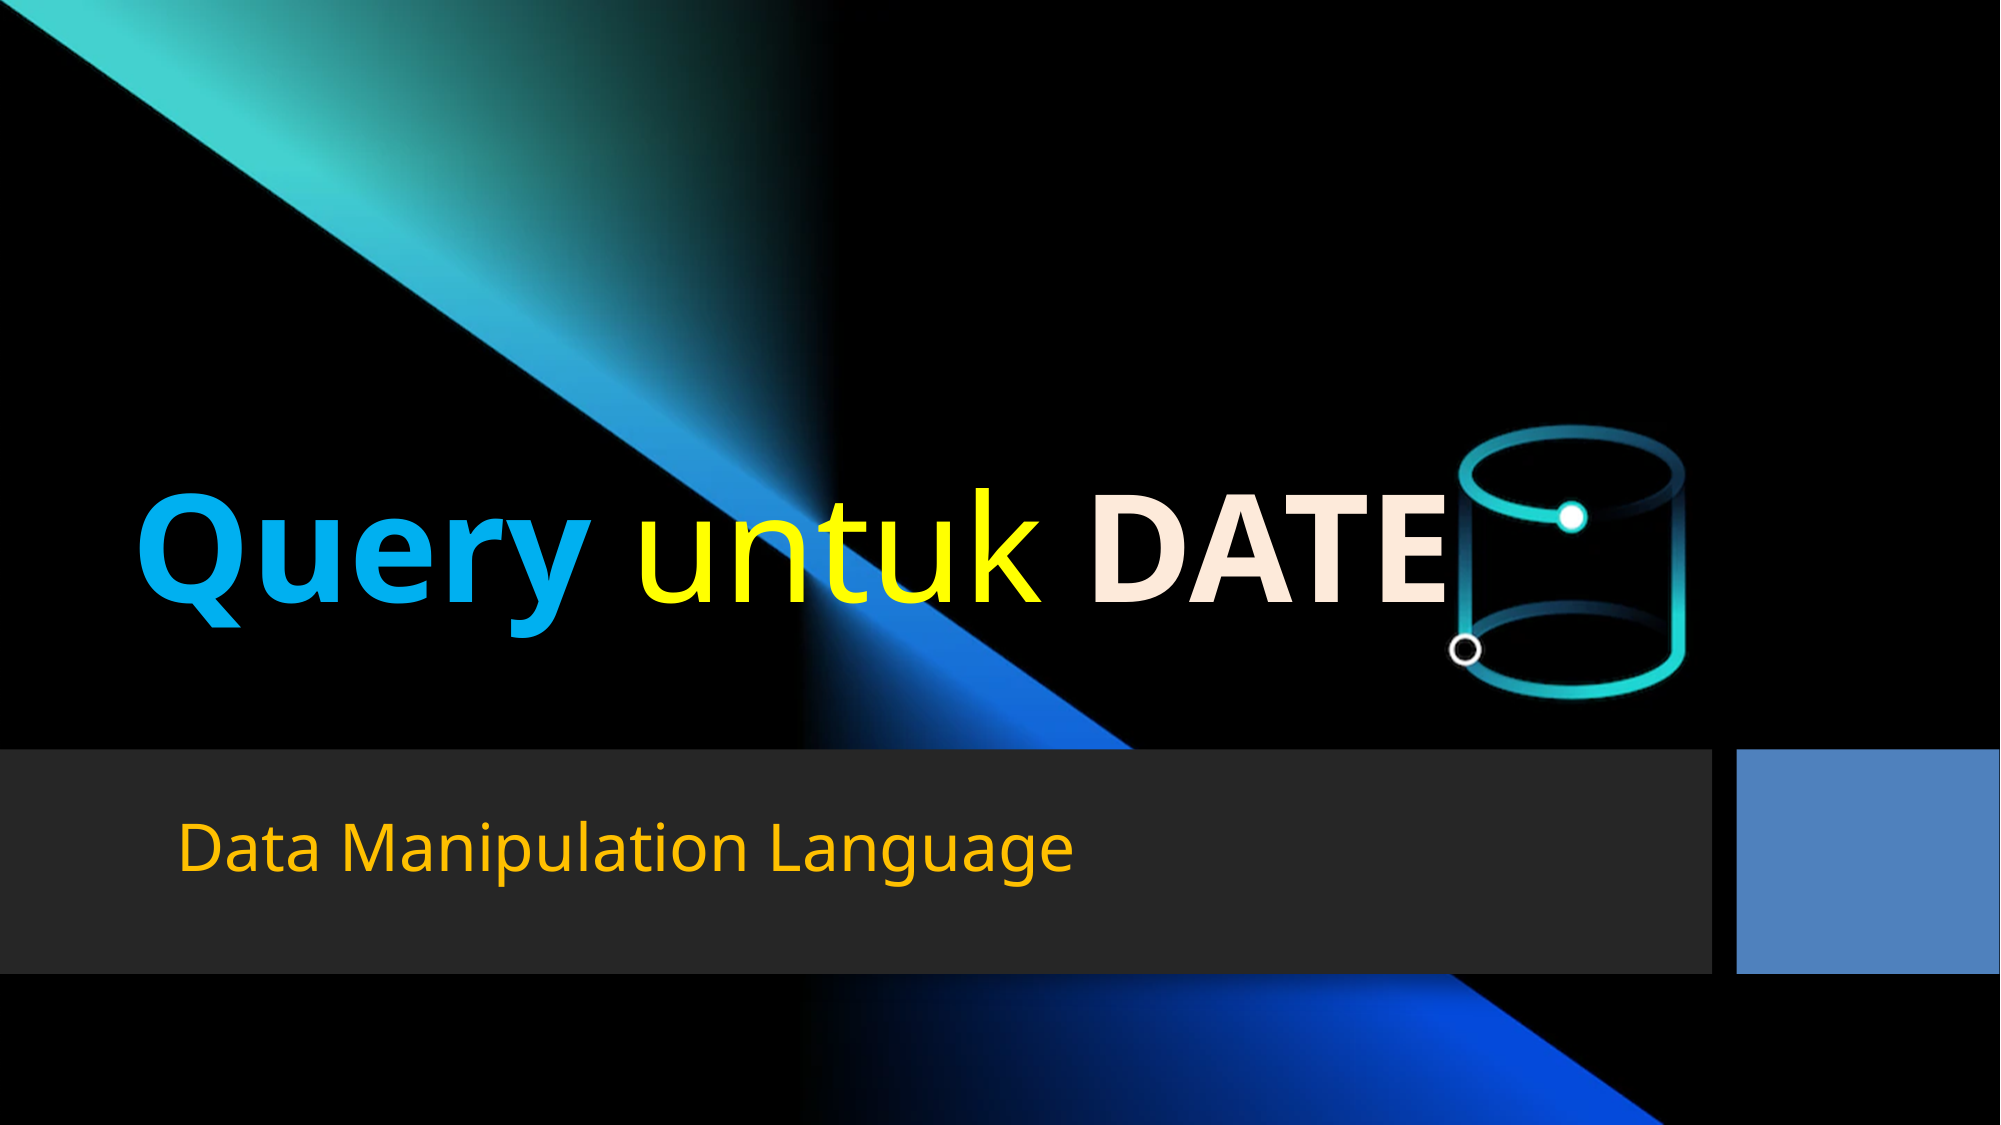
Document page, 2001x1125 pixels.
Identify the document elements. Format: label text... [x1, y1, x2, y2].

picture [0, 0, 2000, 1125]
list Data Manipulation Language [135, 806, 1118, 909]
title Query untuk DATE [116, 377, 1694, 731]
